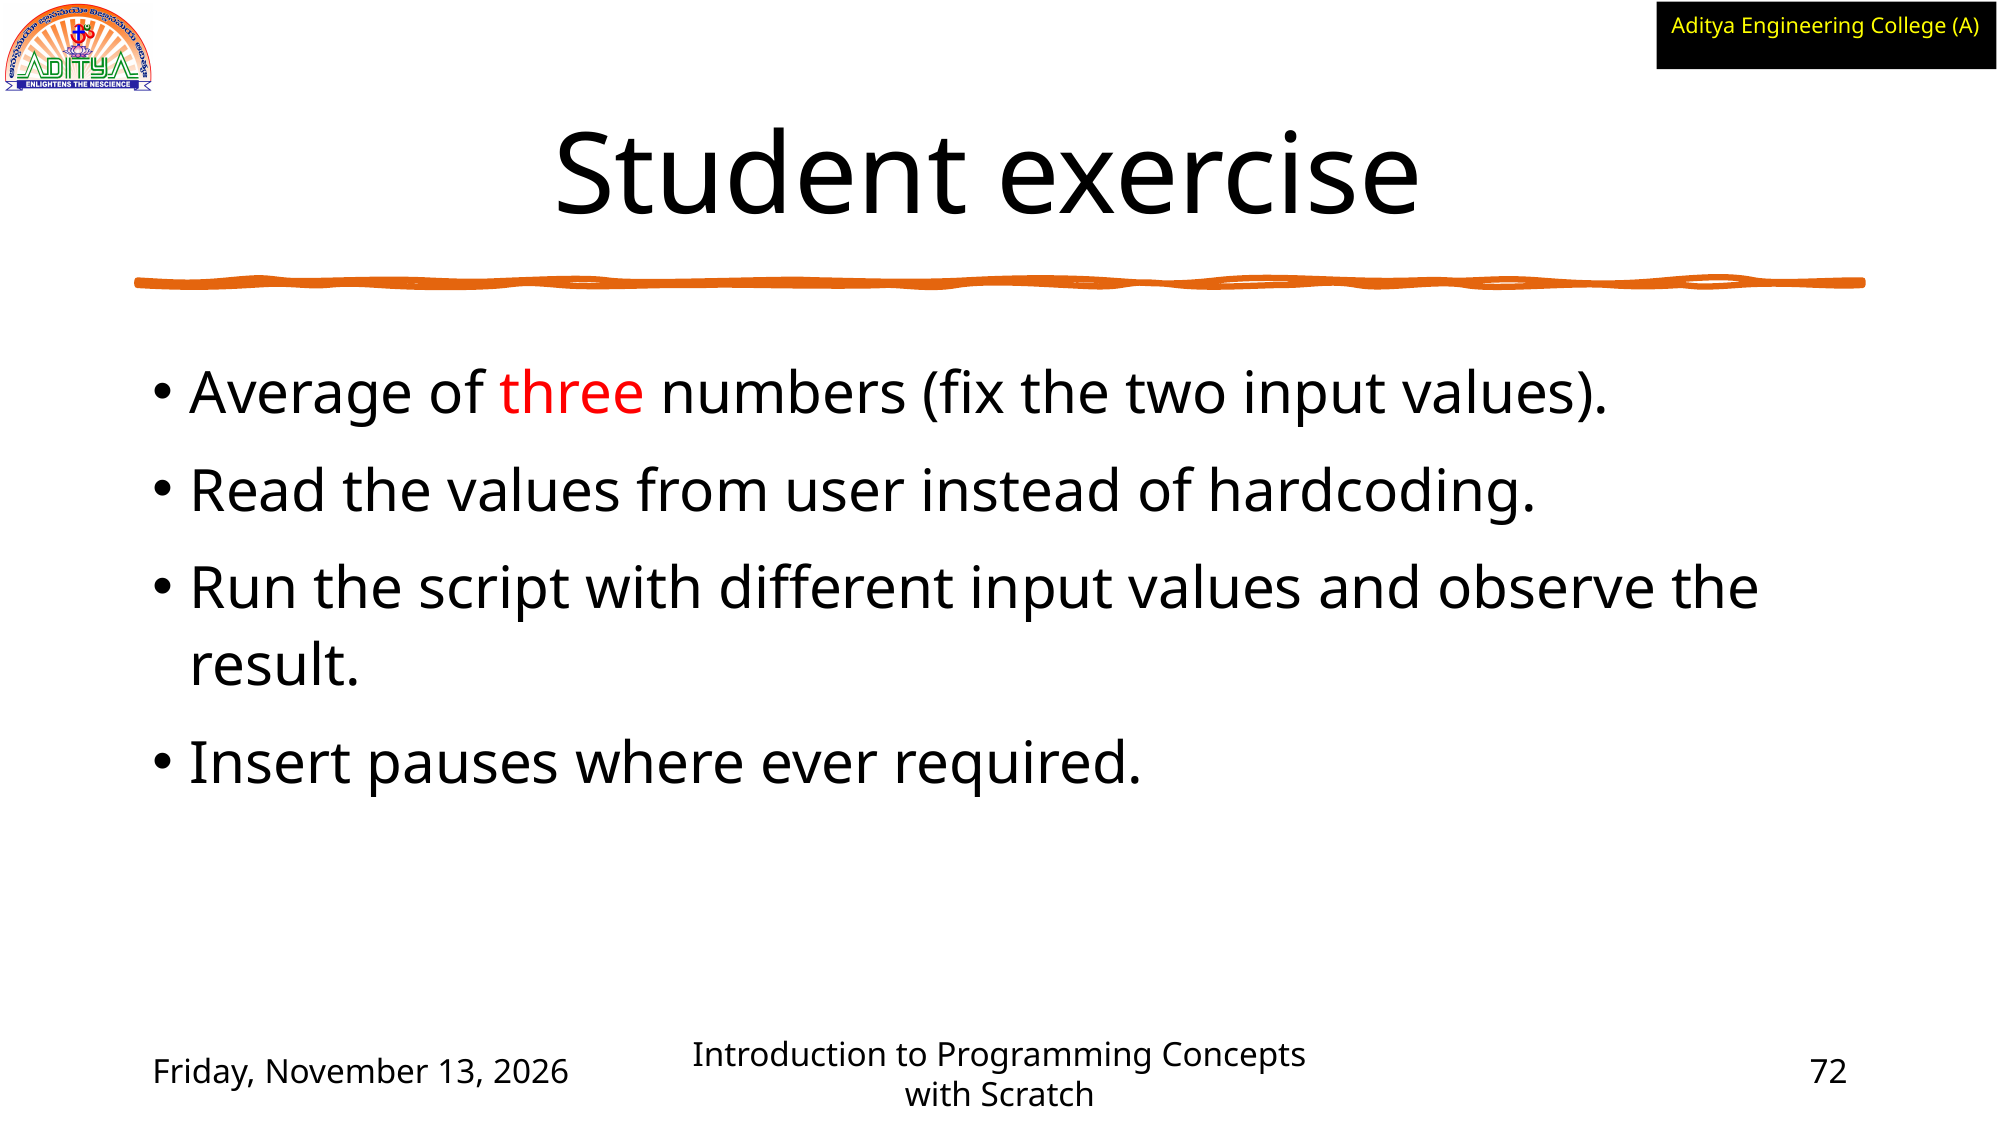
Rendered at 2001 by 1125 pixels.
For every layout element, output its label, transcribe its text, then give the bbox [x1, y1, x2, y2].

footer Introduction to Programming Concepts with Scratch [662, 1042, 1338, 1103]
picture [3, 3, 153, 92]
title Student exercise [126, 59, 1851, 278]
slide_number 72 [1412, 1042, 1863, 1103]
list Average of three numbers (fix the two input values). Read the values from user instead of hardcoding. Run the script with different input values and observe the result. Insert pauses where ever required. [137, 340, 1863, 1014]
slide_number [137, 1042, 588, 1103]
